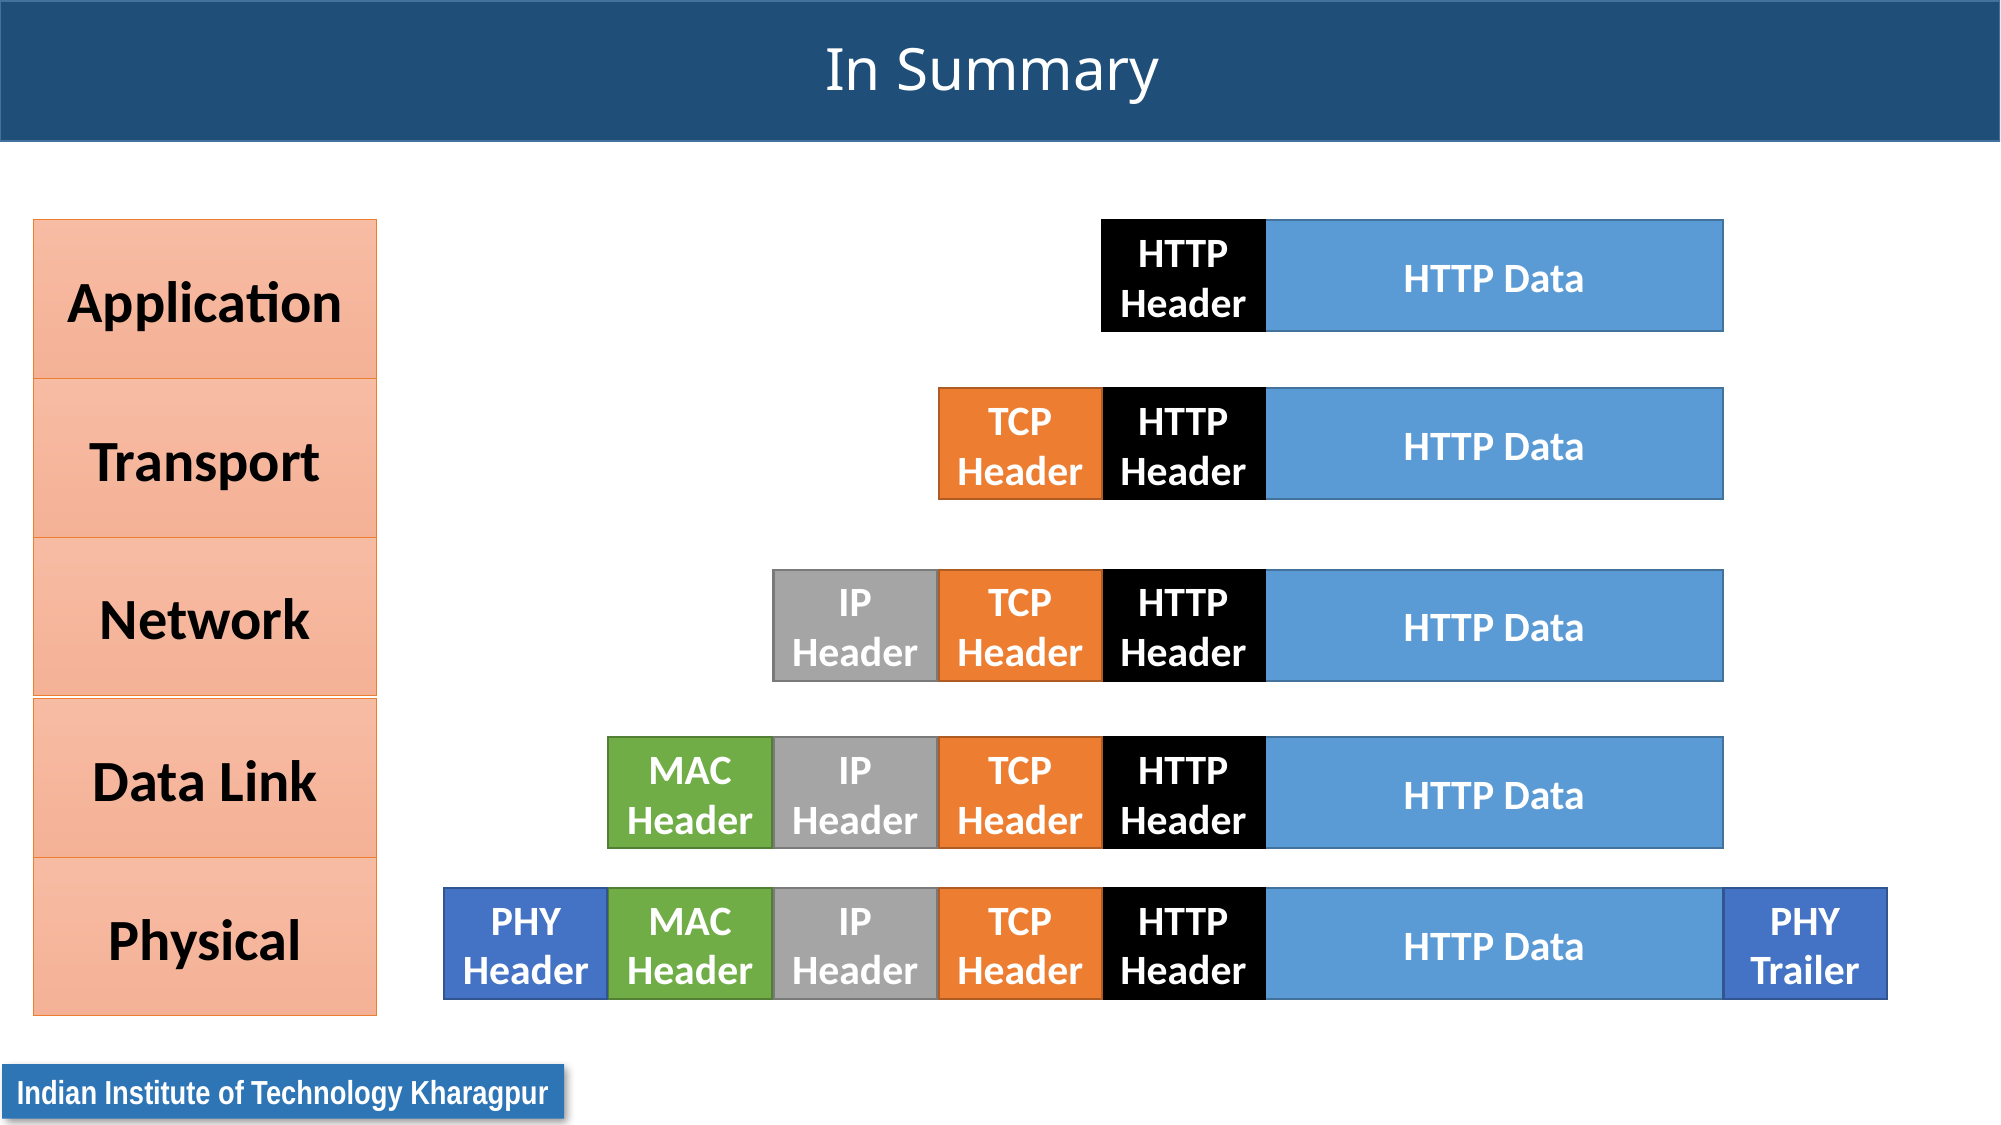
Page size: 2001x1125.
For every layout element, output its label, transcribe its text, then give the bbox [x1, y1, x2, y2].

text_box HTTP Data [1266, 387, 1724, 500]
text_box HTTP Header [1103, 887, 1266, 1000]
text_box PHY Header [443, 887, 608, 1000]
text_box IP Header [773, 887, 938, 1000]
text_box HTTP Header [1101, 219, 1266, 332]
text_box HTTP Data [1266, 736, 1724, 849]
text_box TCP Header [938, 887, 1103, 1000]
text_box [33, 219, 377, 1017]
text_box TCP Header [938, 387, 1103, 500]
title In Summary [0, 1, 2000, 141]
text_box HTTP Data [1266, 887, 1722, 1000]
text_box TCP Header [938, 736, 1103, 849]
text_box HTTP Header [1103, 569, 1266, 682]
text_box HTTP Data [1266, 569, 1724, 682]
text_box HTTP Header [1103, 387, 1266, 500]
text_box MAC Header [608, 887, 773, 1000]
text_box MAC Header [607, 736, 773, 849]
text_box HTTP Header [1103, 736, 1266, 849]
text_box IP Header [773, 736, 938, 849]
text_box IP Header [772, 569, 938, 682]
text_box TCP Header [938, 569, 1103, 682]
text_box PHY Trailer [1722, 887, 1888, 1000]
text_box HTTP Data [1266, 219, 1724, 332]
